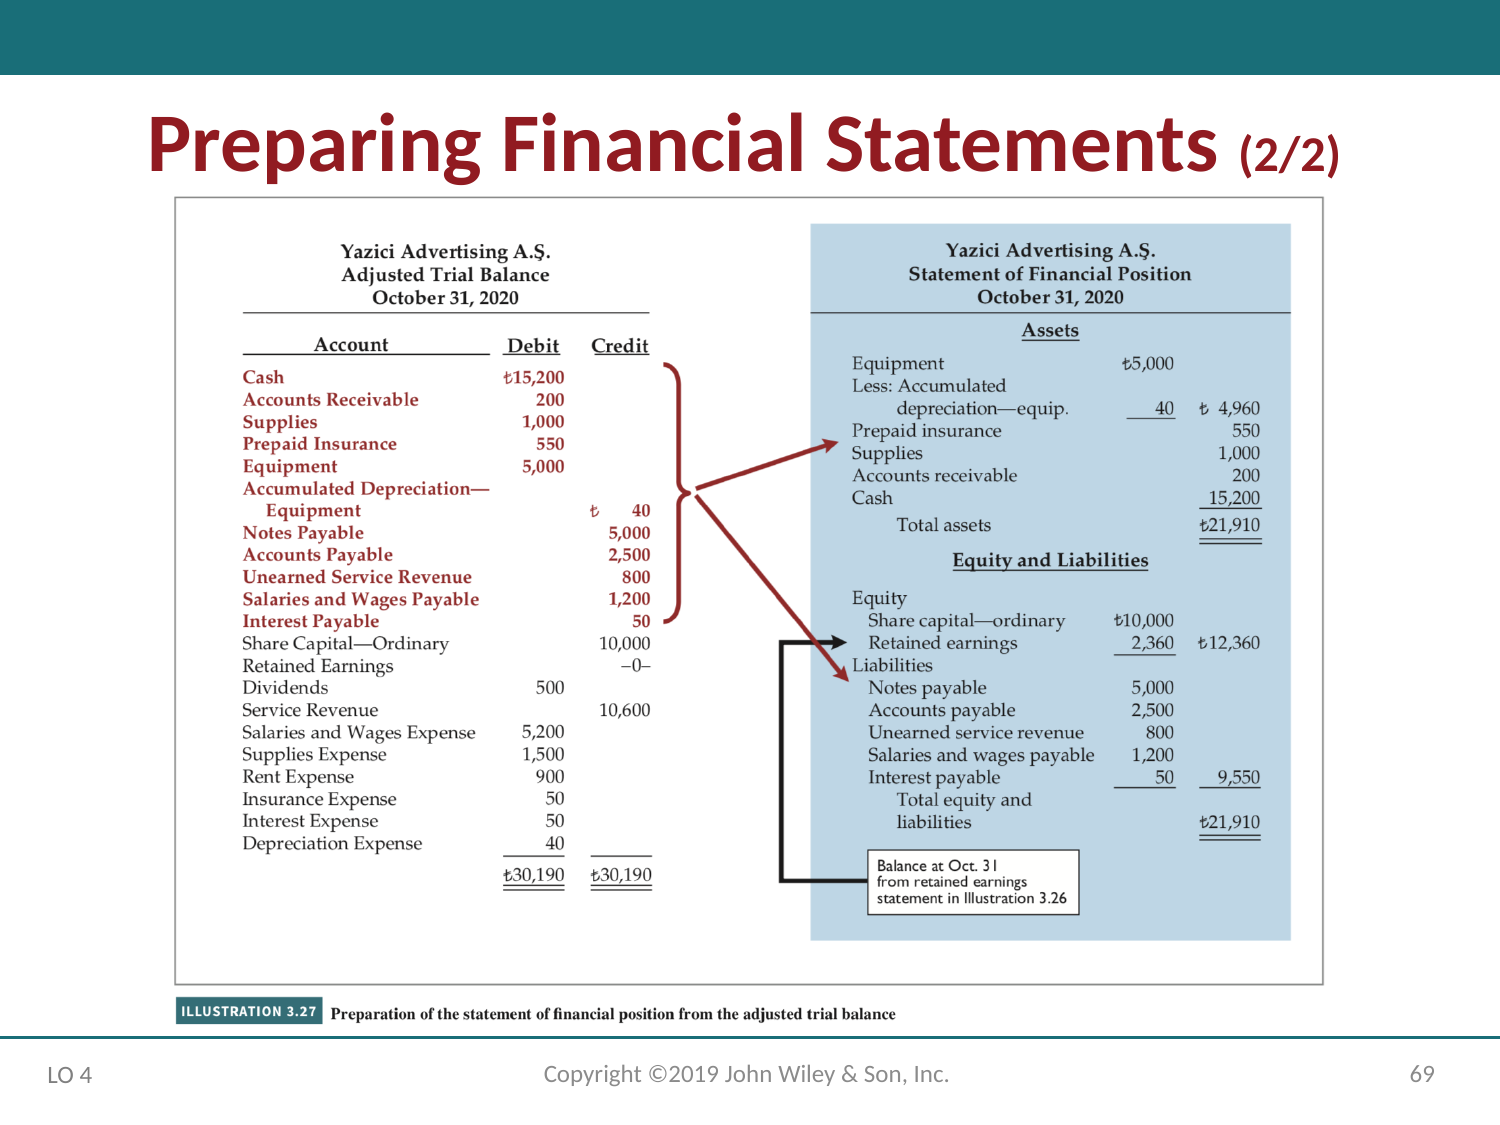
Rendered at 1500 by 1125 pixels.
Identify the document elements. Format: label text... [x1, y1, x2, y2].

slide_number 69 [1059, 1042, 1450, 1103]
picture [167, 187, 1332, 1030]
footer Copyright ©2019 John Wiley & Son, Inc. [496, 1042, 1004, 1103]
text_box LO 4 [37, 1051, 118, 1097]
title Preparing Financial Statements (2/2) [50, 91, 1450, 198]
